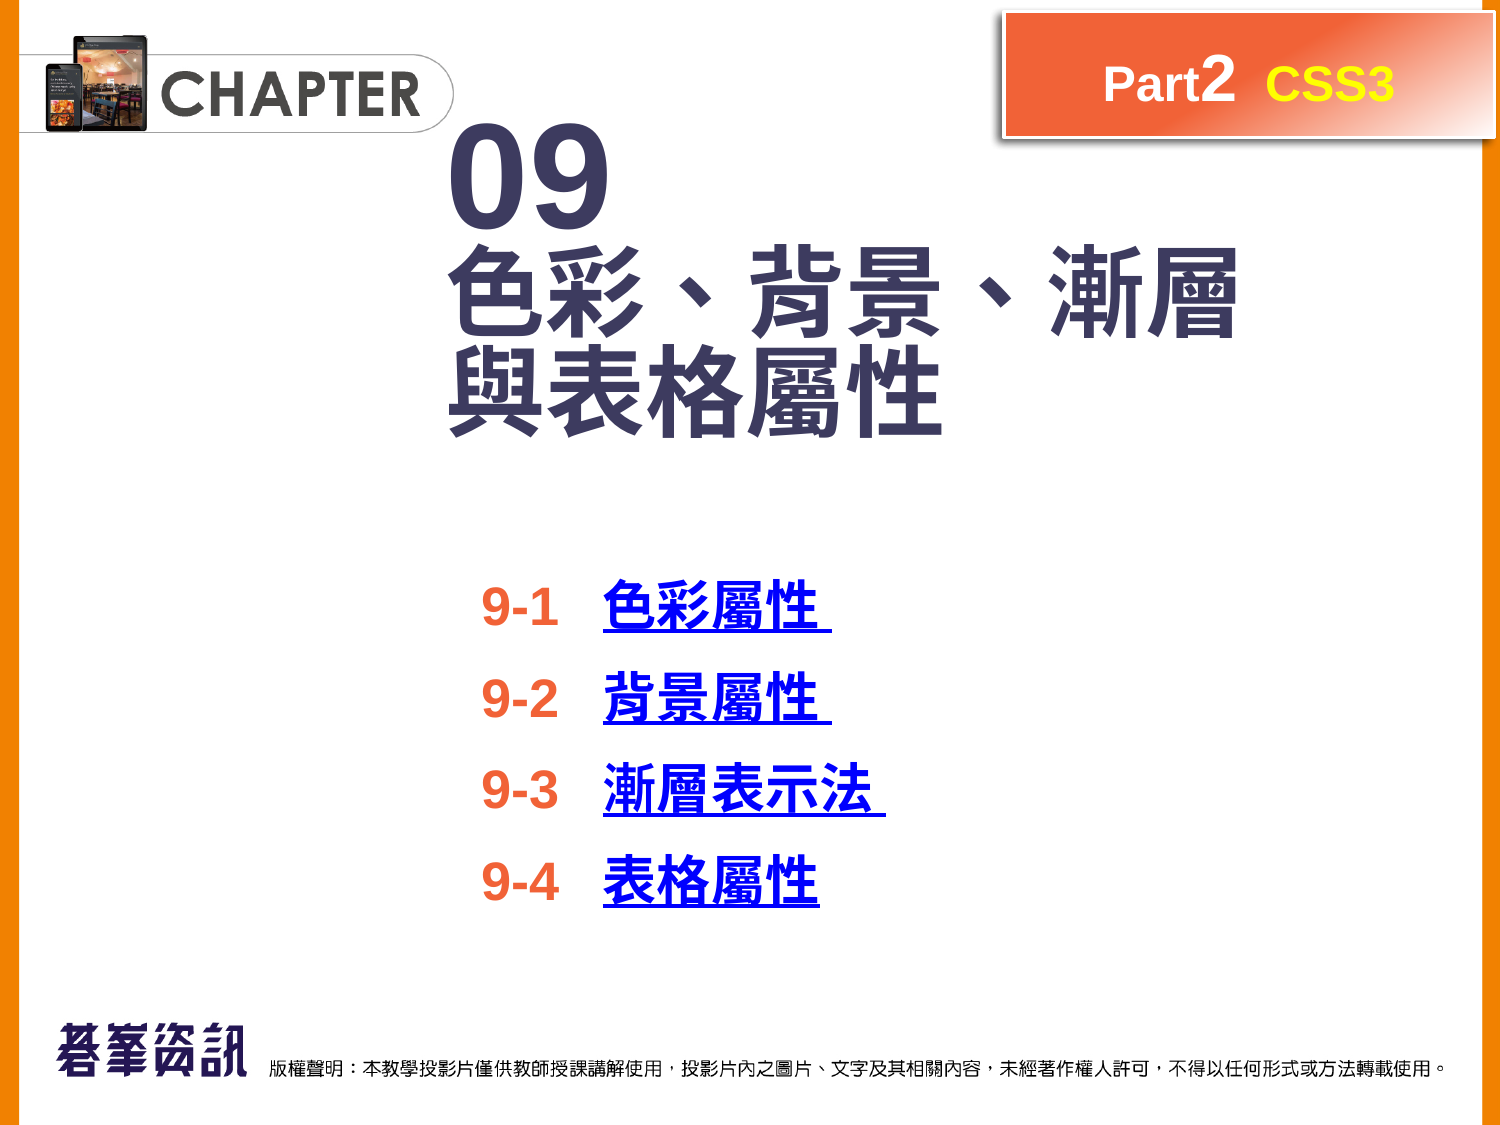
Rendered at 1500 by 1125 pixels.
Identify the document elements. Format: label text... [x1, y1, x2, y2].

list 色彩、背景、漸層 與表格屬性 [431, 255, 1471, 445]
list 09 [431, 160, 727, 255]
text_box Part2 CSS3 [1002, 10, 1496, 139]
picture [0, 0, 1500, 1125]
list 9-1 色彩屬性 9-2 背景屬性 9-3 漸層表示法 9-4 表格屬性 [466, 550, 1483, 976]
